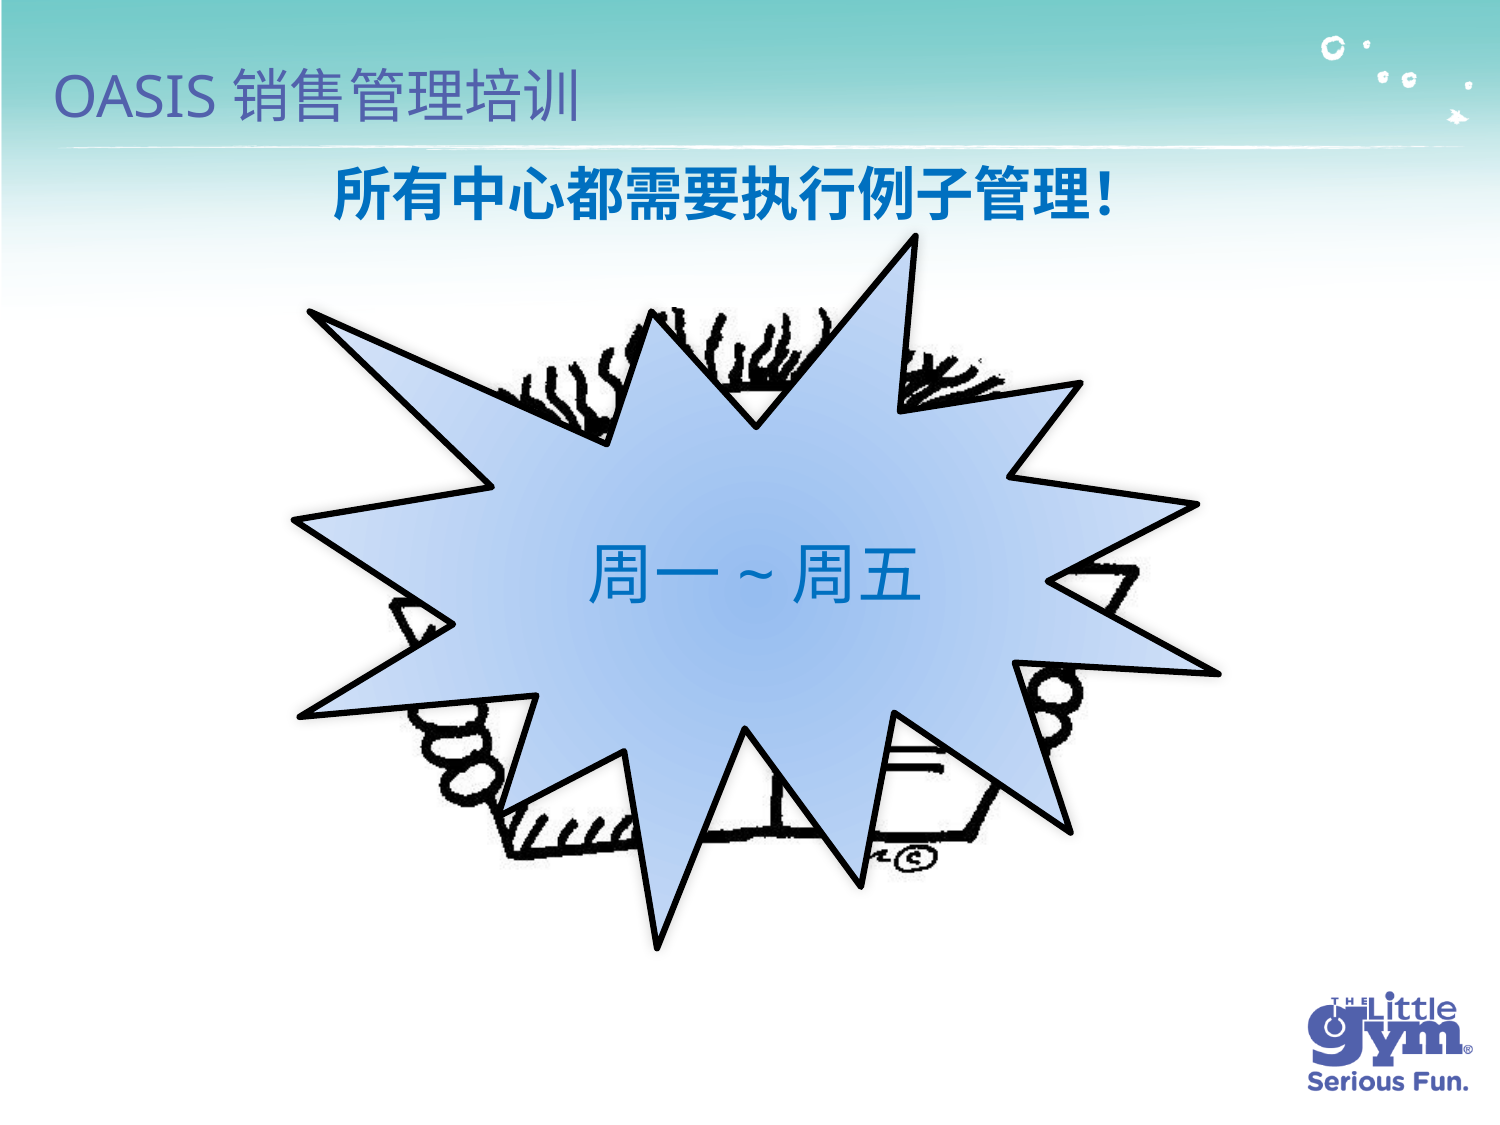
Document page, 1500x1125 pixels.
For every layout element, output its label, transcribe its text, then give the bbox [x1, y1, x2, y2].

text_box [293, 235, 1219, 949]
text_box 所有中心都需要执行例子管理！ [224, 188, 1288, 235]
picture [0, 0, 1500, 1125]
title OASIS销售管理培训 [37, 0, 1388, 188]
